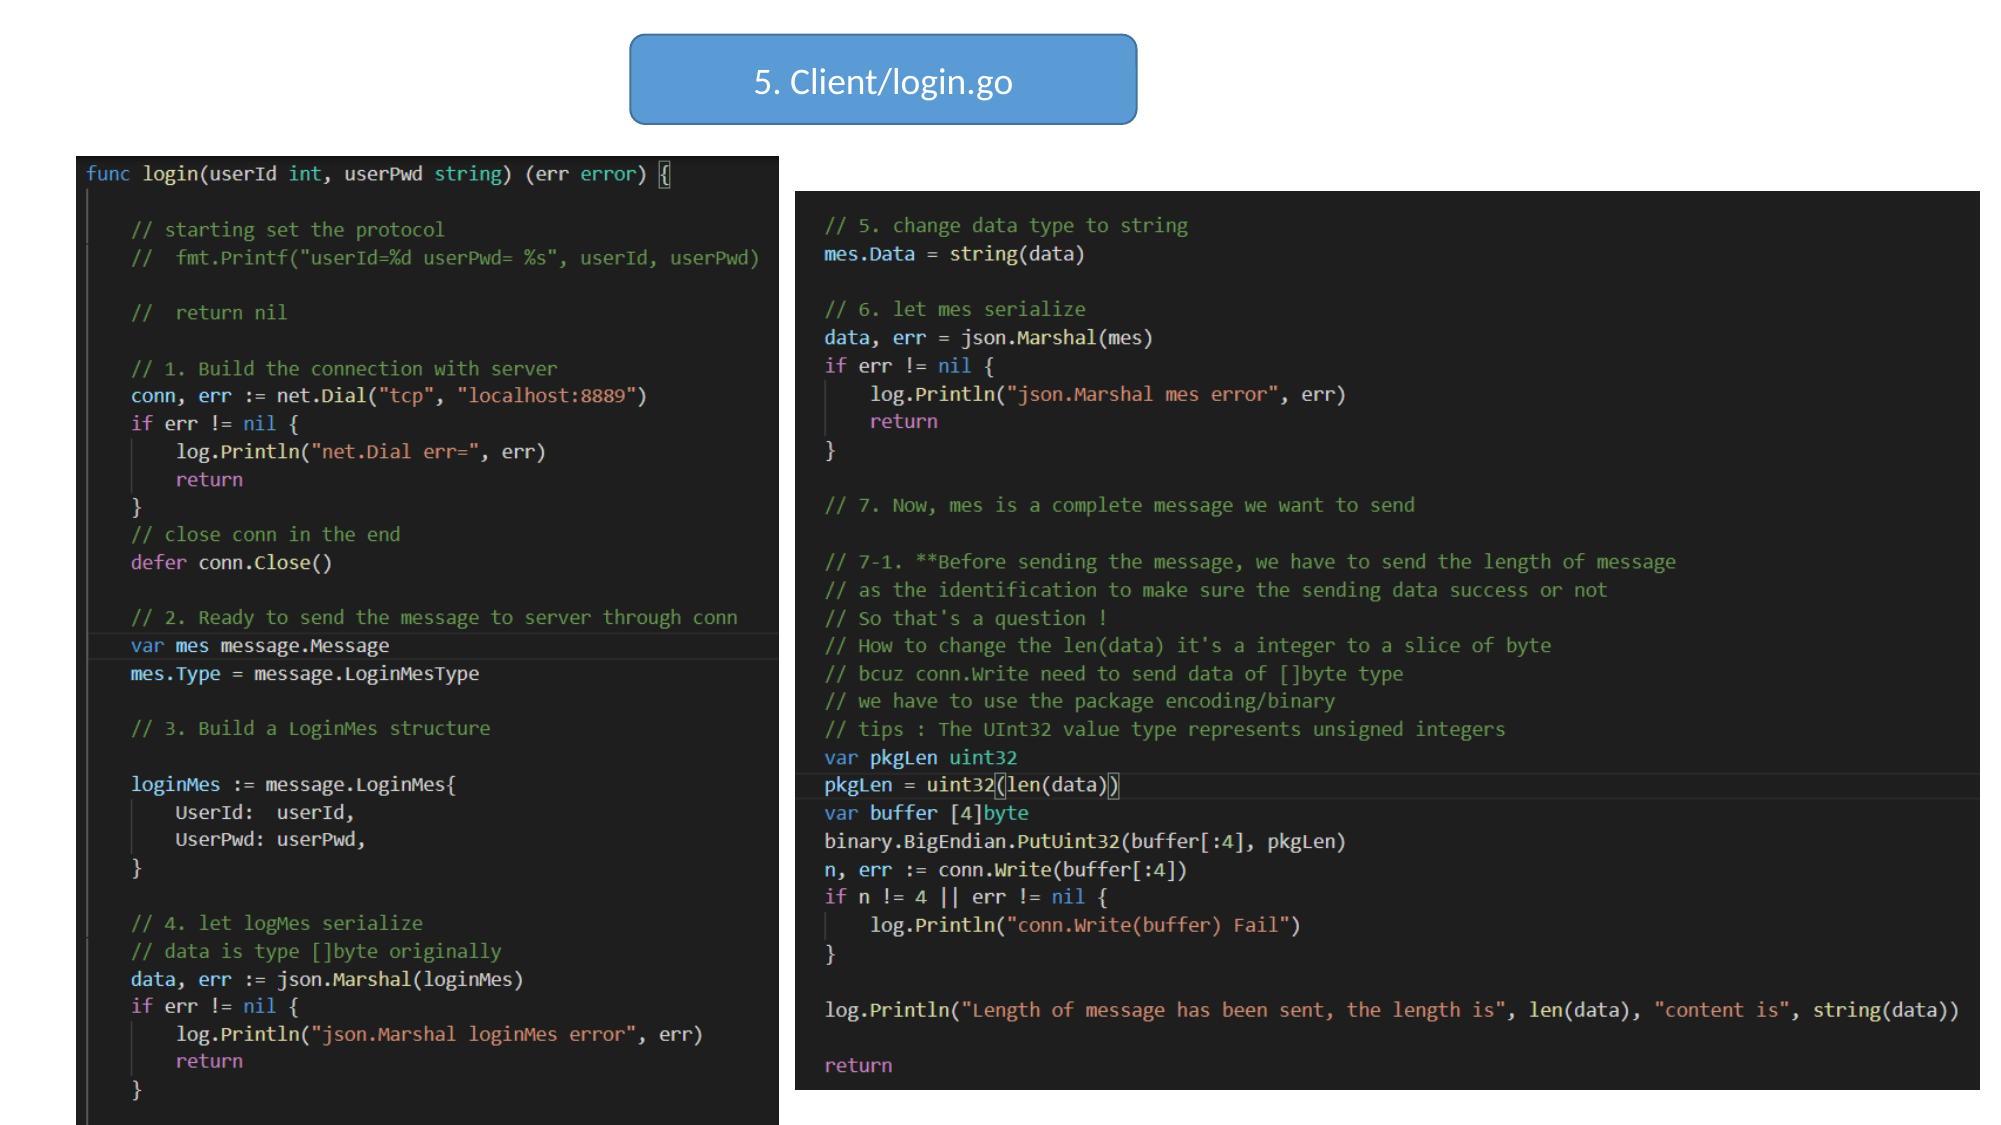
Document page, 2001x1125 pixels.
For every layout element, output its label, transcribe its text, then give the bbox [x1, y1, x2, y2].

text_box 5. Client/login.go [629, 33, 1138, 125]
picture [76, 156, 779, 1125]
picture [795, 191, 1980, 1090]
